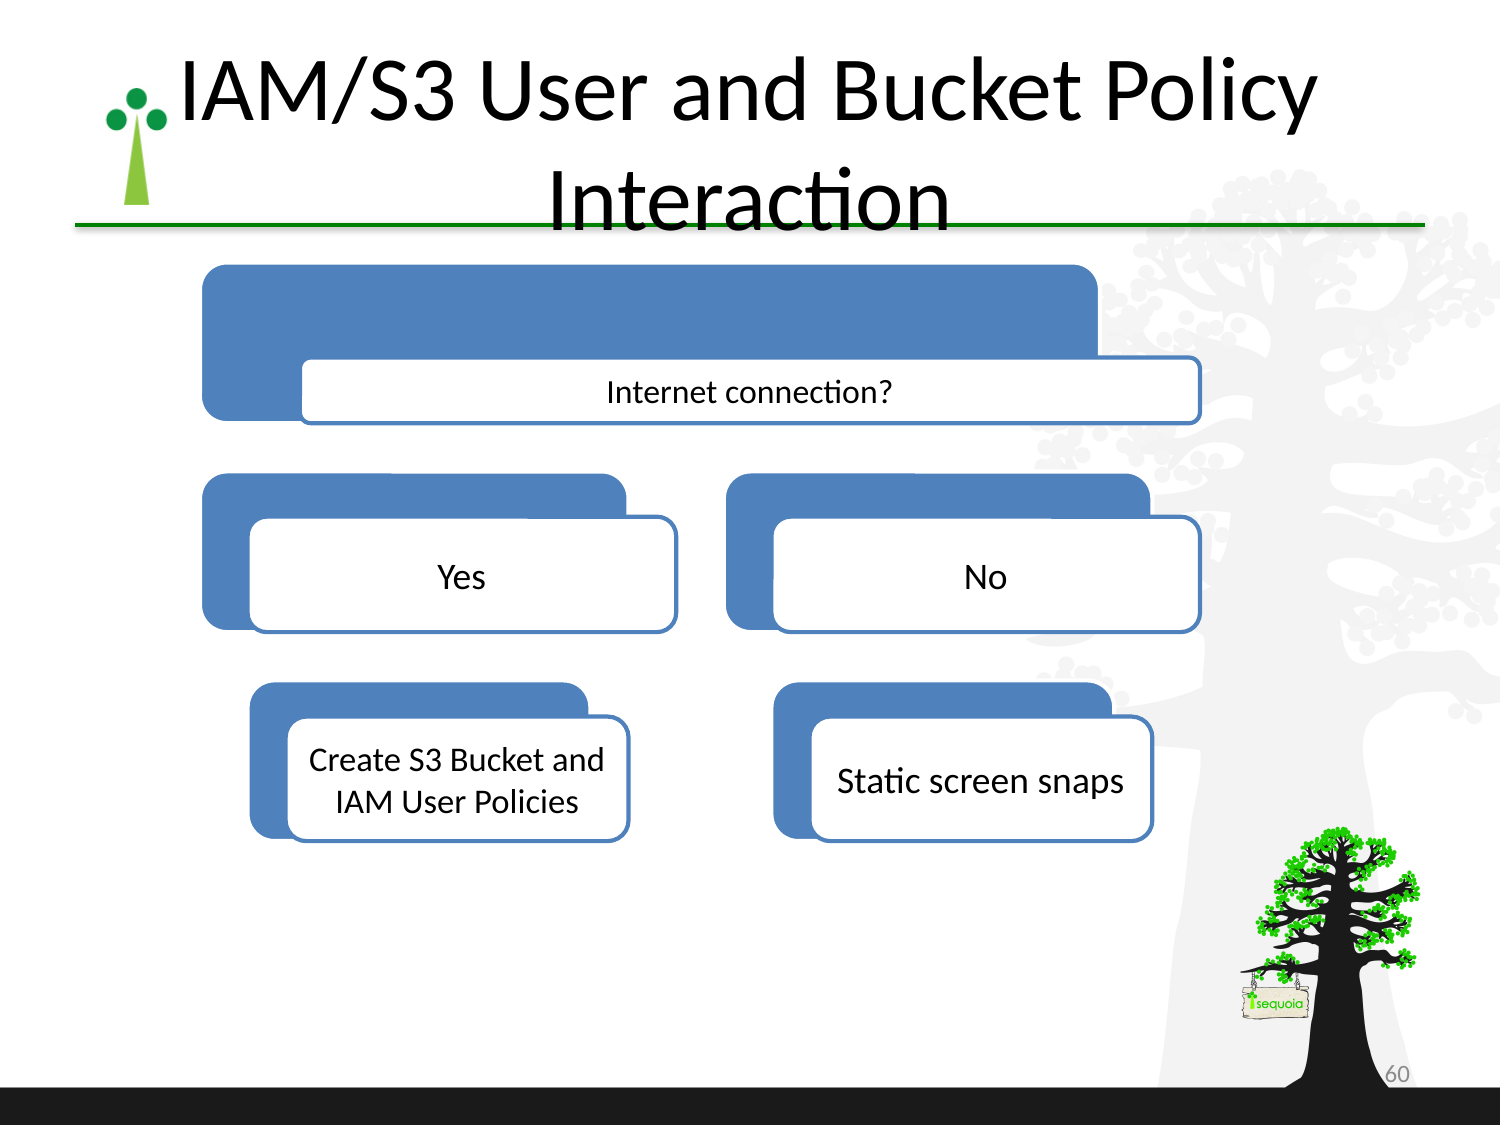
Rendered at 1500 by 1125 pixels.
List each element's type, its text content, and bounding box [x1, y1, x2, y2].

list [74, 262, 1326, 1051]
title IAM/S3 User and Bucket Policy Interaction [74, 44, 1426, 233]
picture [0, 0, 1500, 1125]
slide_number 60 [1074, 1042, 1425, 1103]
